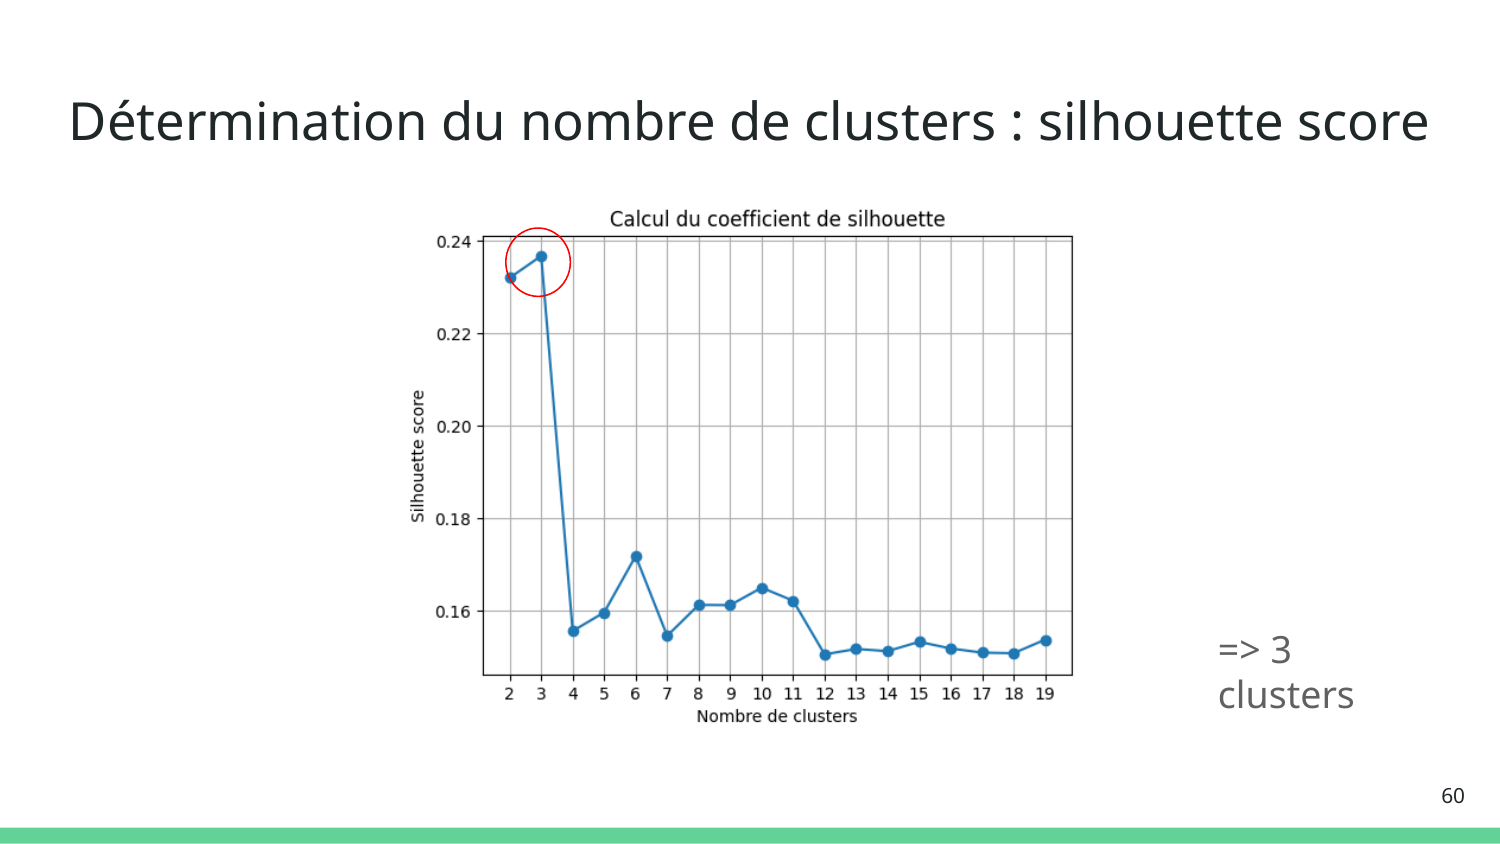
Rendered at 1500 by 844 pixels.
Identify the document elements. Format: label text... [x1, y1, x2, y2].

picture [395, 197, 1105, 735]
title Détermination du nombre de clusters : silhouette score [51, 72, 1449, 167]
text_box => 3 clusters [1202, 610, 1449, 750]
slide_number ‹#› [1389, 764, 1480, 830]
